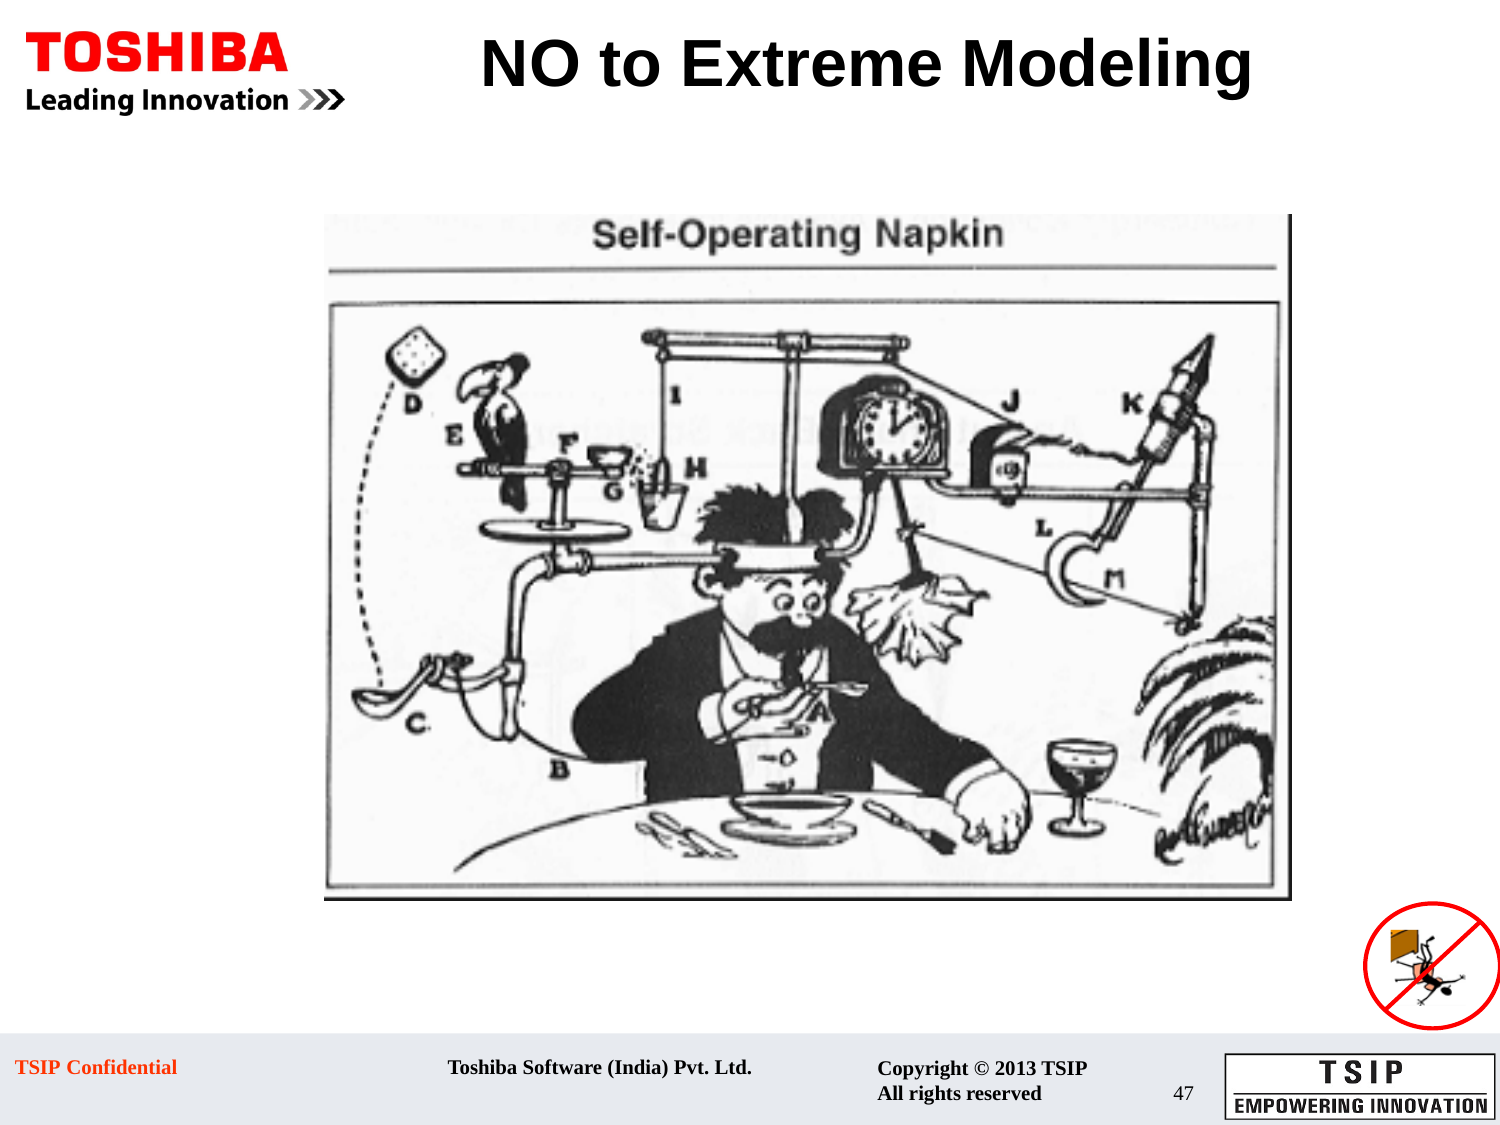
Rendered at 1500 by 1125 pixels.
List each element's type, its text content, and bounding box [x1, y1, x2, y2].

picture [324, 214, 1292, 901]
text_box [1384, 921, 1481, 1011]
picture [1224, 1053, 1496, 1120]
text_box [1485, 926, 1500, 1005]
text_box NO to Extreme Modeling [466, 12, 1270, 108]
text_box [1365, 929, 1378, 1003]
text_box [1397, 1019, 1469, 1029]
text_box [1388, 903, 1479, 920]
picture [26, 31, 345, 116]
